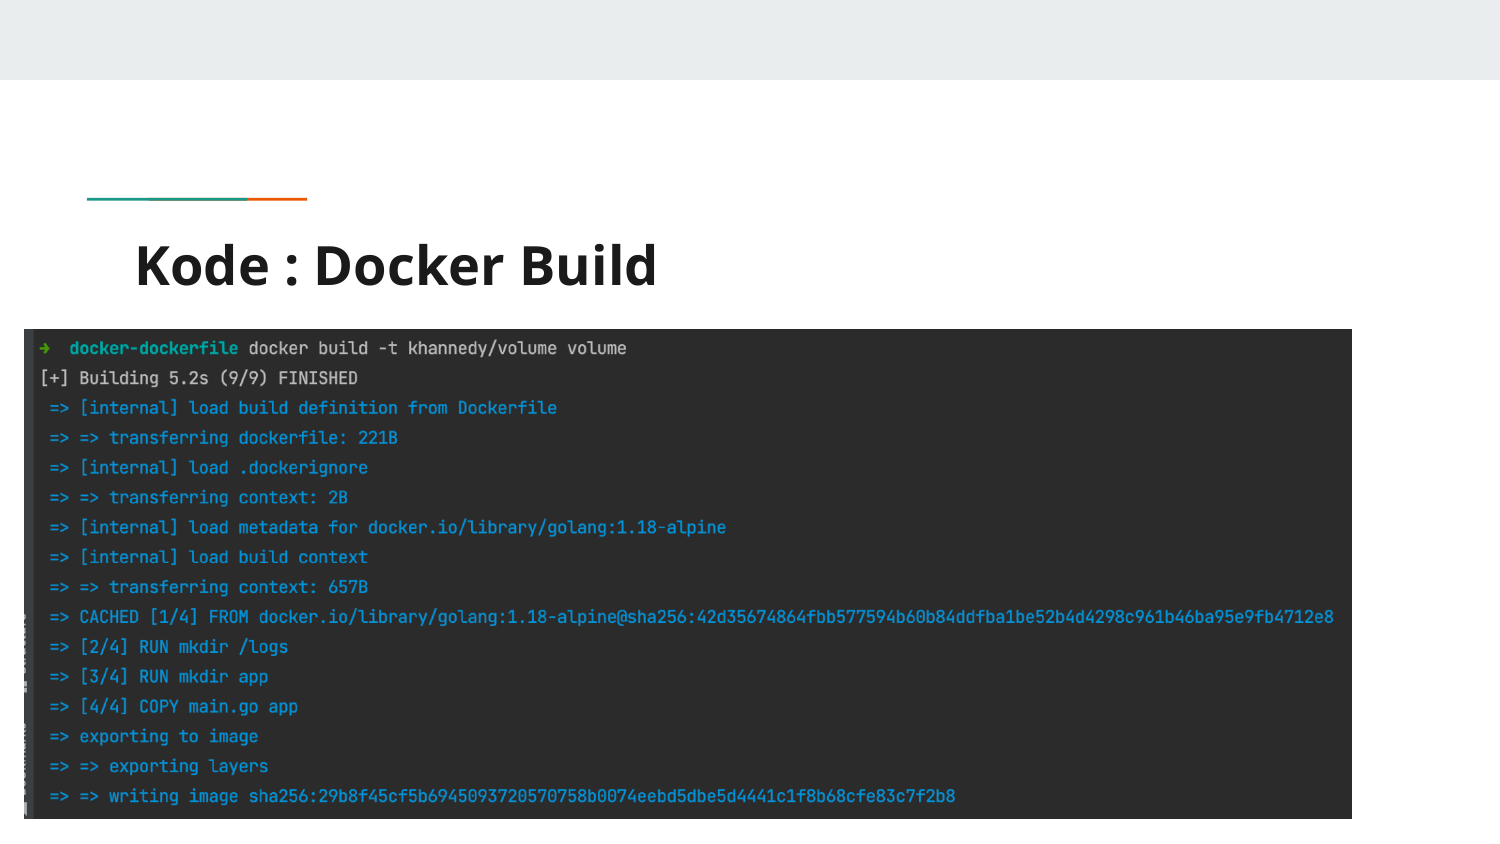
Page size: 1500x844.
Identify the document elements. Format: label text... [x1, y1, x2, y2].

title Kode : Docker Build [119, 216, 1381, 305]
picture [24, 328, 1352, 819]
